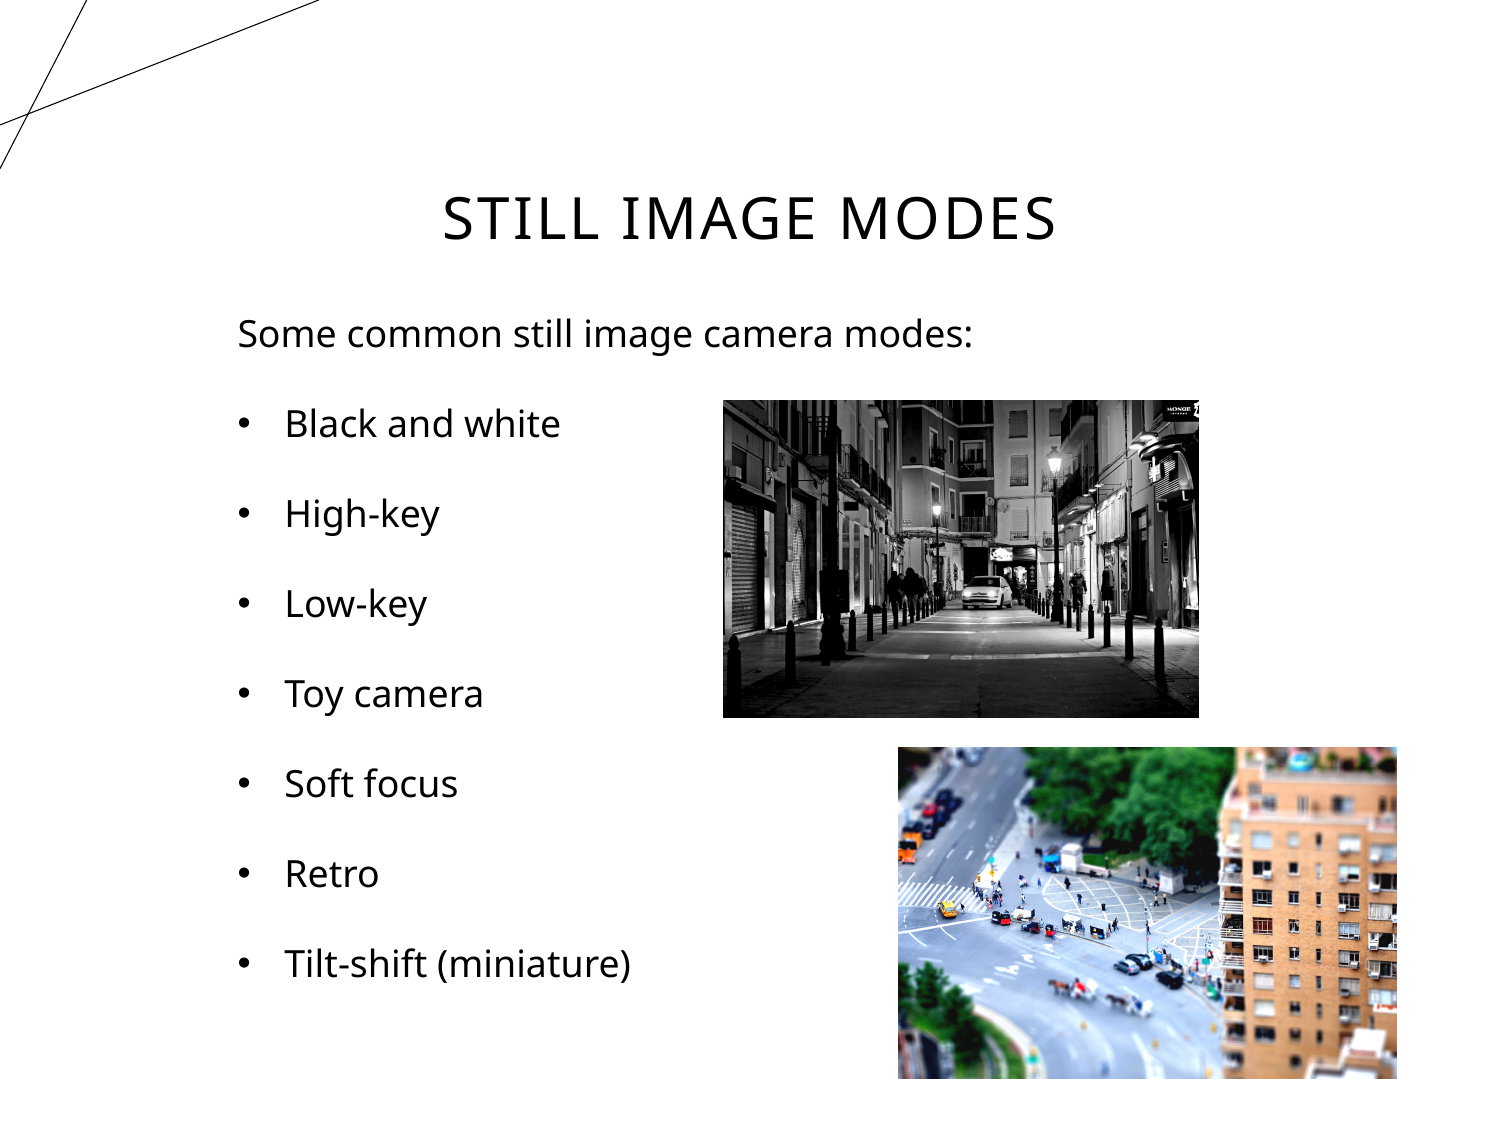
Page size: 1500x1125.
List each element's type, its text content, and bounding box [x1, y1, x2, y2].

text_box Some common still image camera modes: Black and white High-key Low-key Toy camera Soft focus Retro Tilt-shift (miniature) [222, 302, 1278, 1038]
picture [722, 400, 1199, 718]
picture [898, 747, 1397, 1079]
title Still Image Modes [103, 112, 1397, 330]
